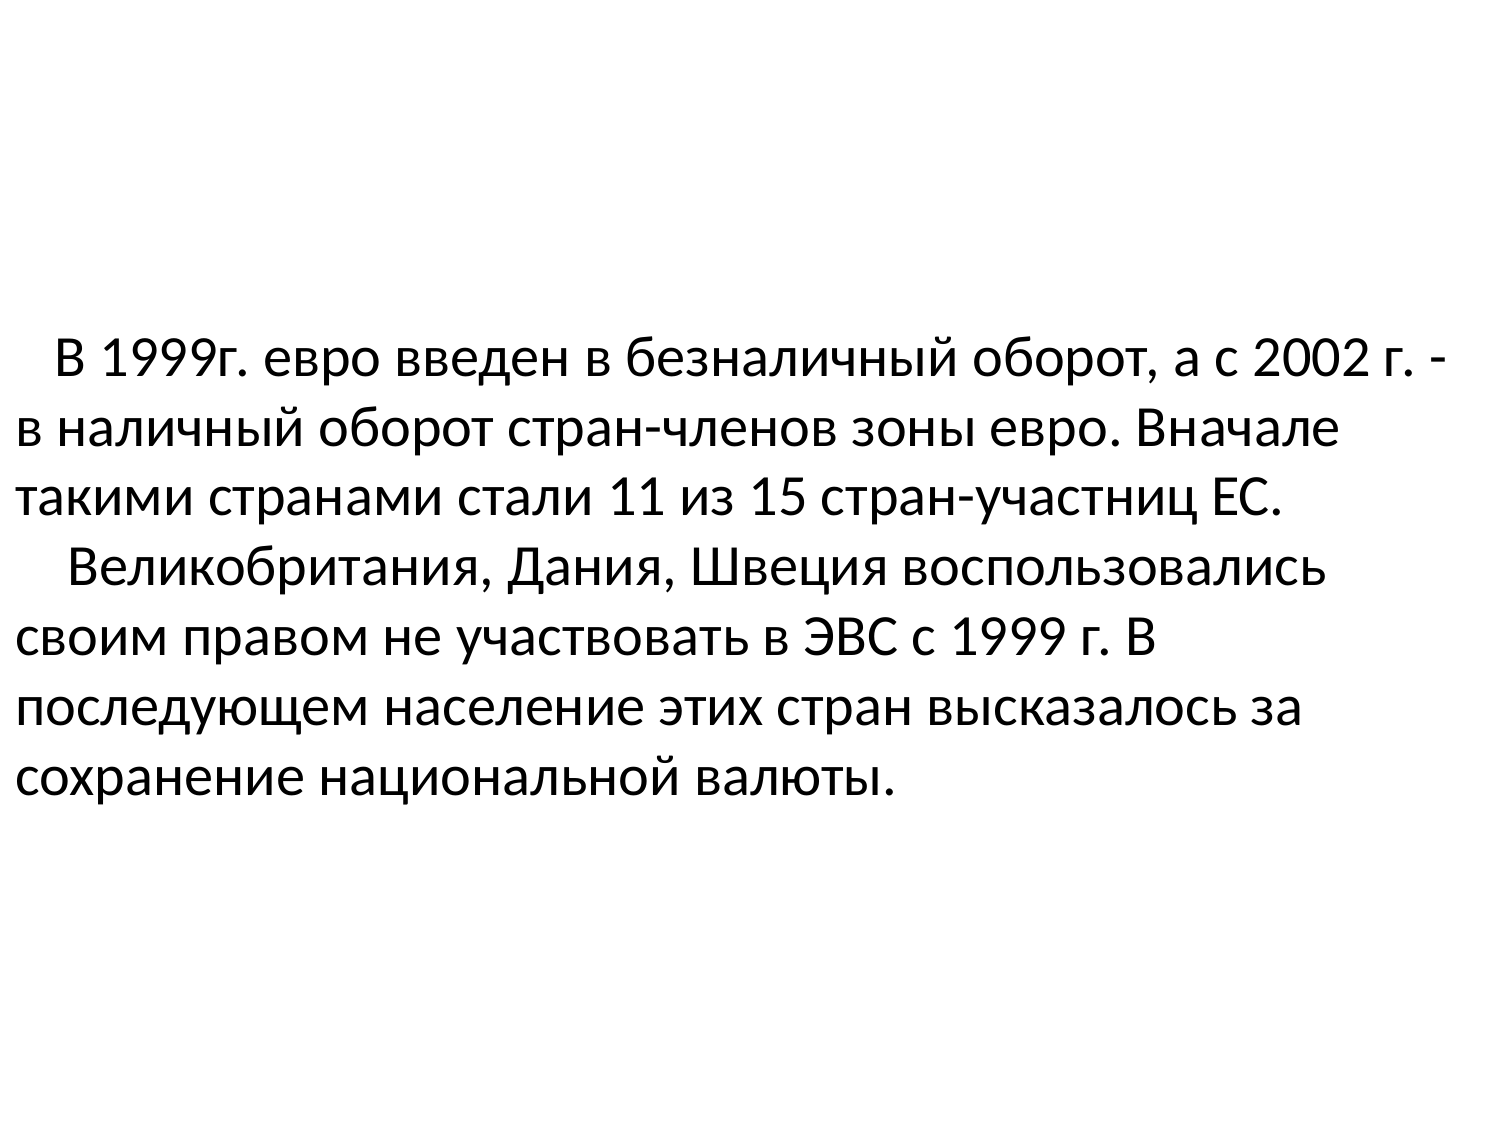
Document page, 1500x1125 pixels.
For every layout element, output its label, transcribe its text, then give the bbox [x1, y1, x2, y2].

title В 1999г. евро введен в безналичный оборот, а с 2002 г. - в наличный оборот стран-членов зоны евро. Вначале такими странами стали 11 из 15 стран-участниц ЕС. Великобритания, Дания, Швеция воспользовались своим правом не участвовать в ЭВС с 1999 г. В последующем население этих стран высказалось за сохранение национальной валюты. [0, 0, 1500, 1125]
